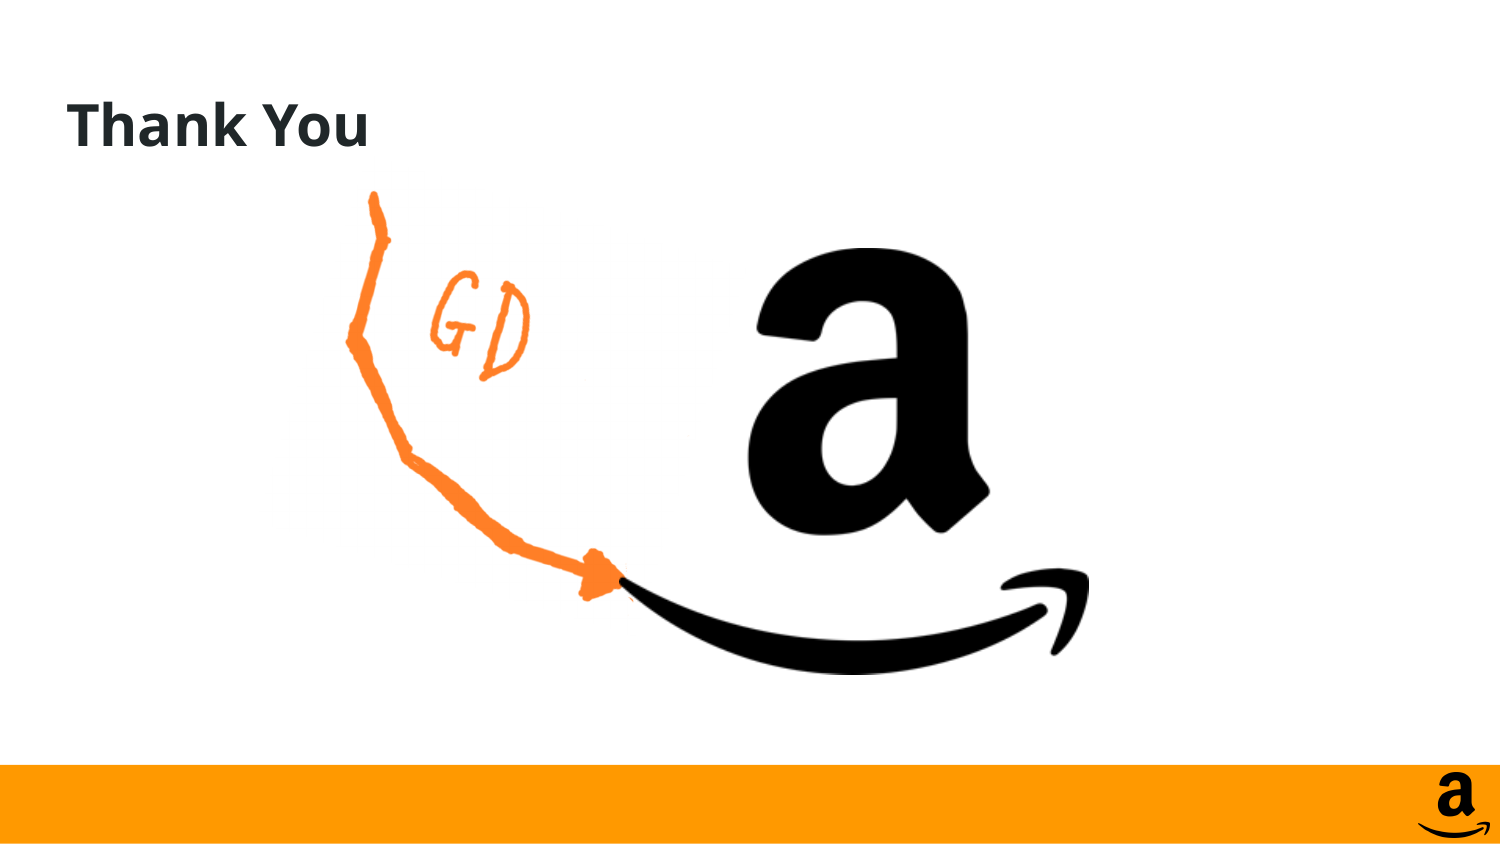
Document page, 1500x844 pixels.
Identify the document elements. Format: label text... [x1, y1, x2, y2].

picture [1418, 772, 1490, 838]
title Thank You [51, 72, 1449, 167]
picture [257, 155, 1089, 676]
